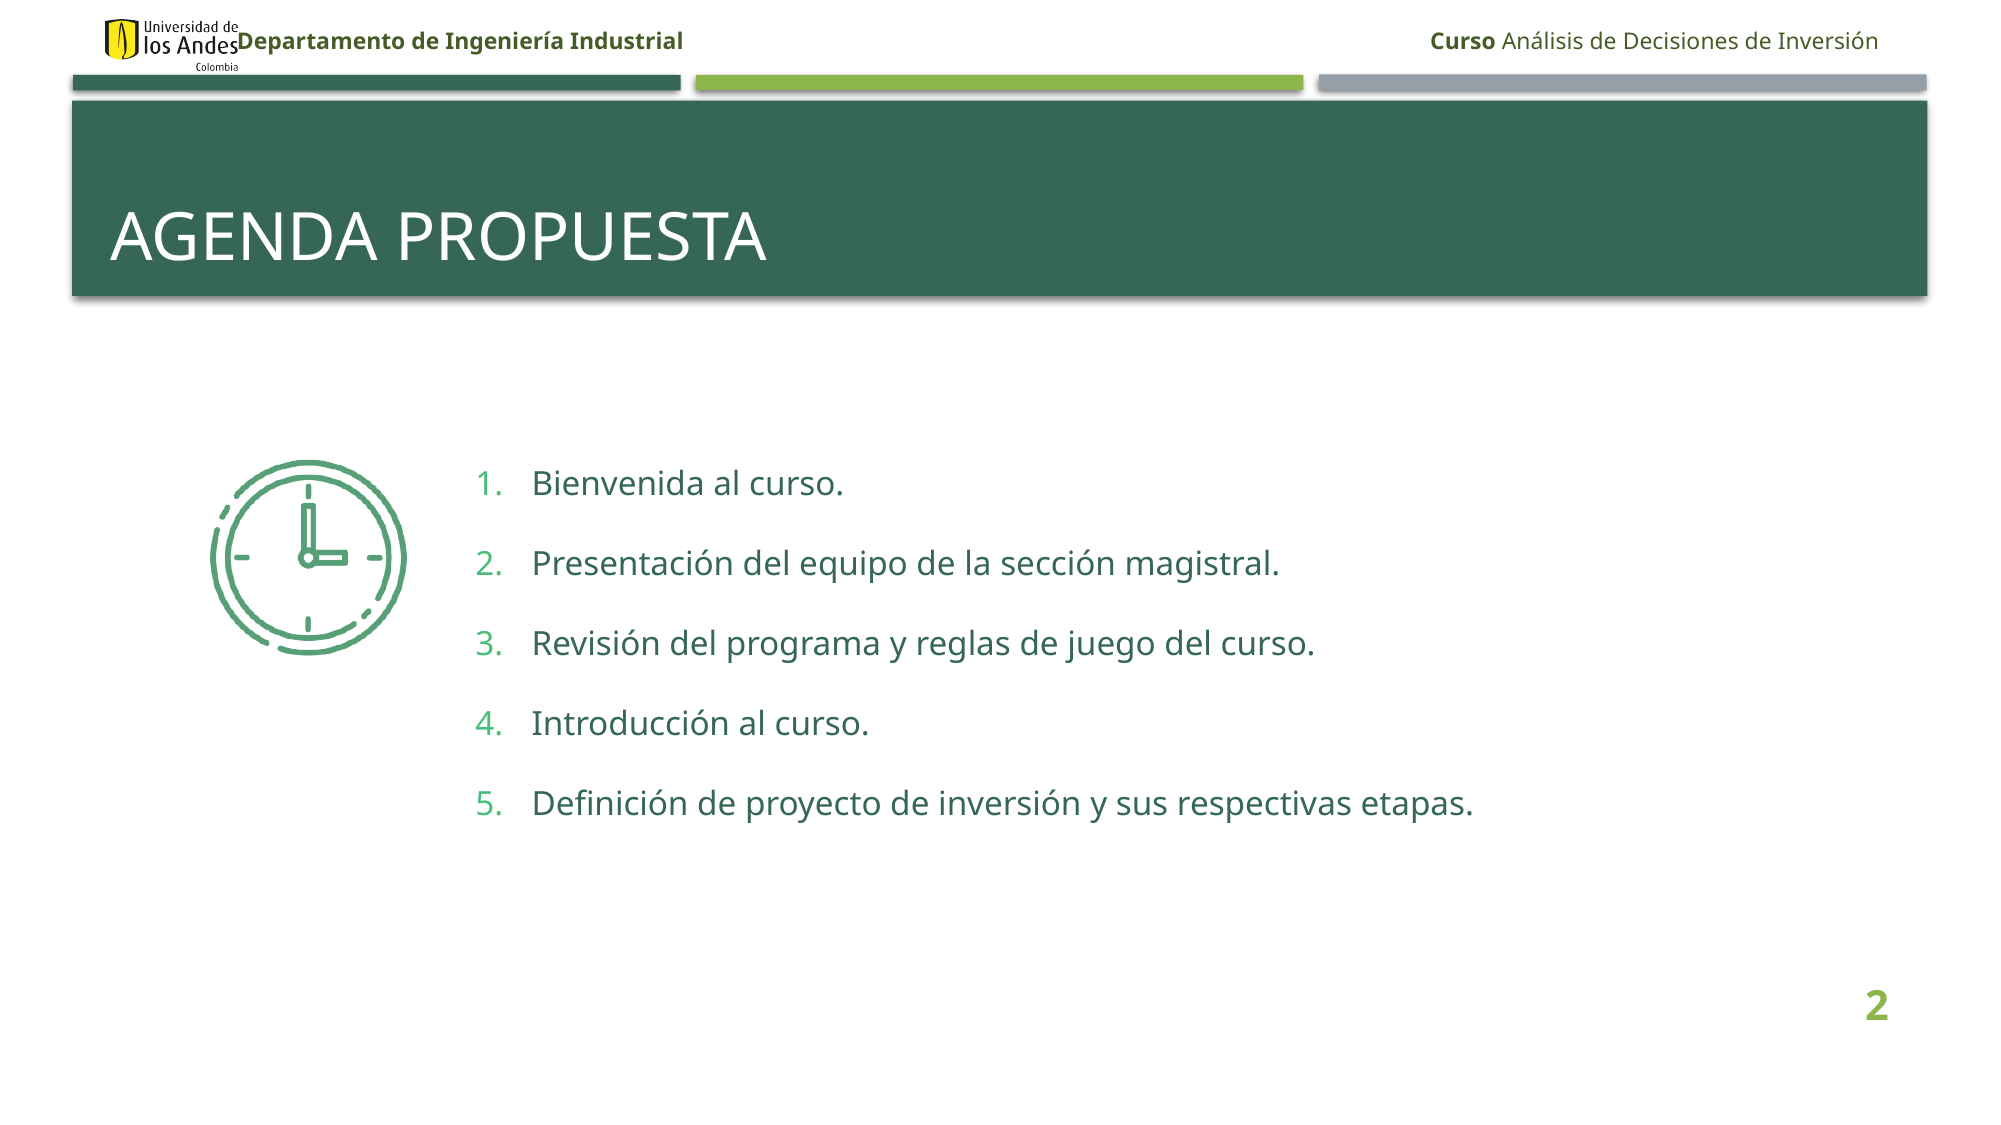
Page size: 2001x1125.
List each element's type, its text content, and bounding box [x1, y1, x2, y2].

text_box Curso Análisis de Decisiones de Inversión [1377, 19, 1895, 62]
text_box Departamento de Ingeniería Industrial [240, 19, 699, 62]
text_box Bienvenida al curso. Presentación del equipo de la sección magistral. Revisión del programa y reglas de juego del curso. Introducción al curso. Definición de proyecto de inversión y sus respectivas etapas. [460, 454, 1862, 949]
picture [205, 454, 410, 660]
slide_number 2 [1732, 977, 1905, 1037]
picture [104, 18, 238, 71]
title AGENDA PROPUESTA [95, 115, 1905, 282]
